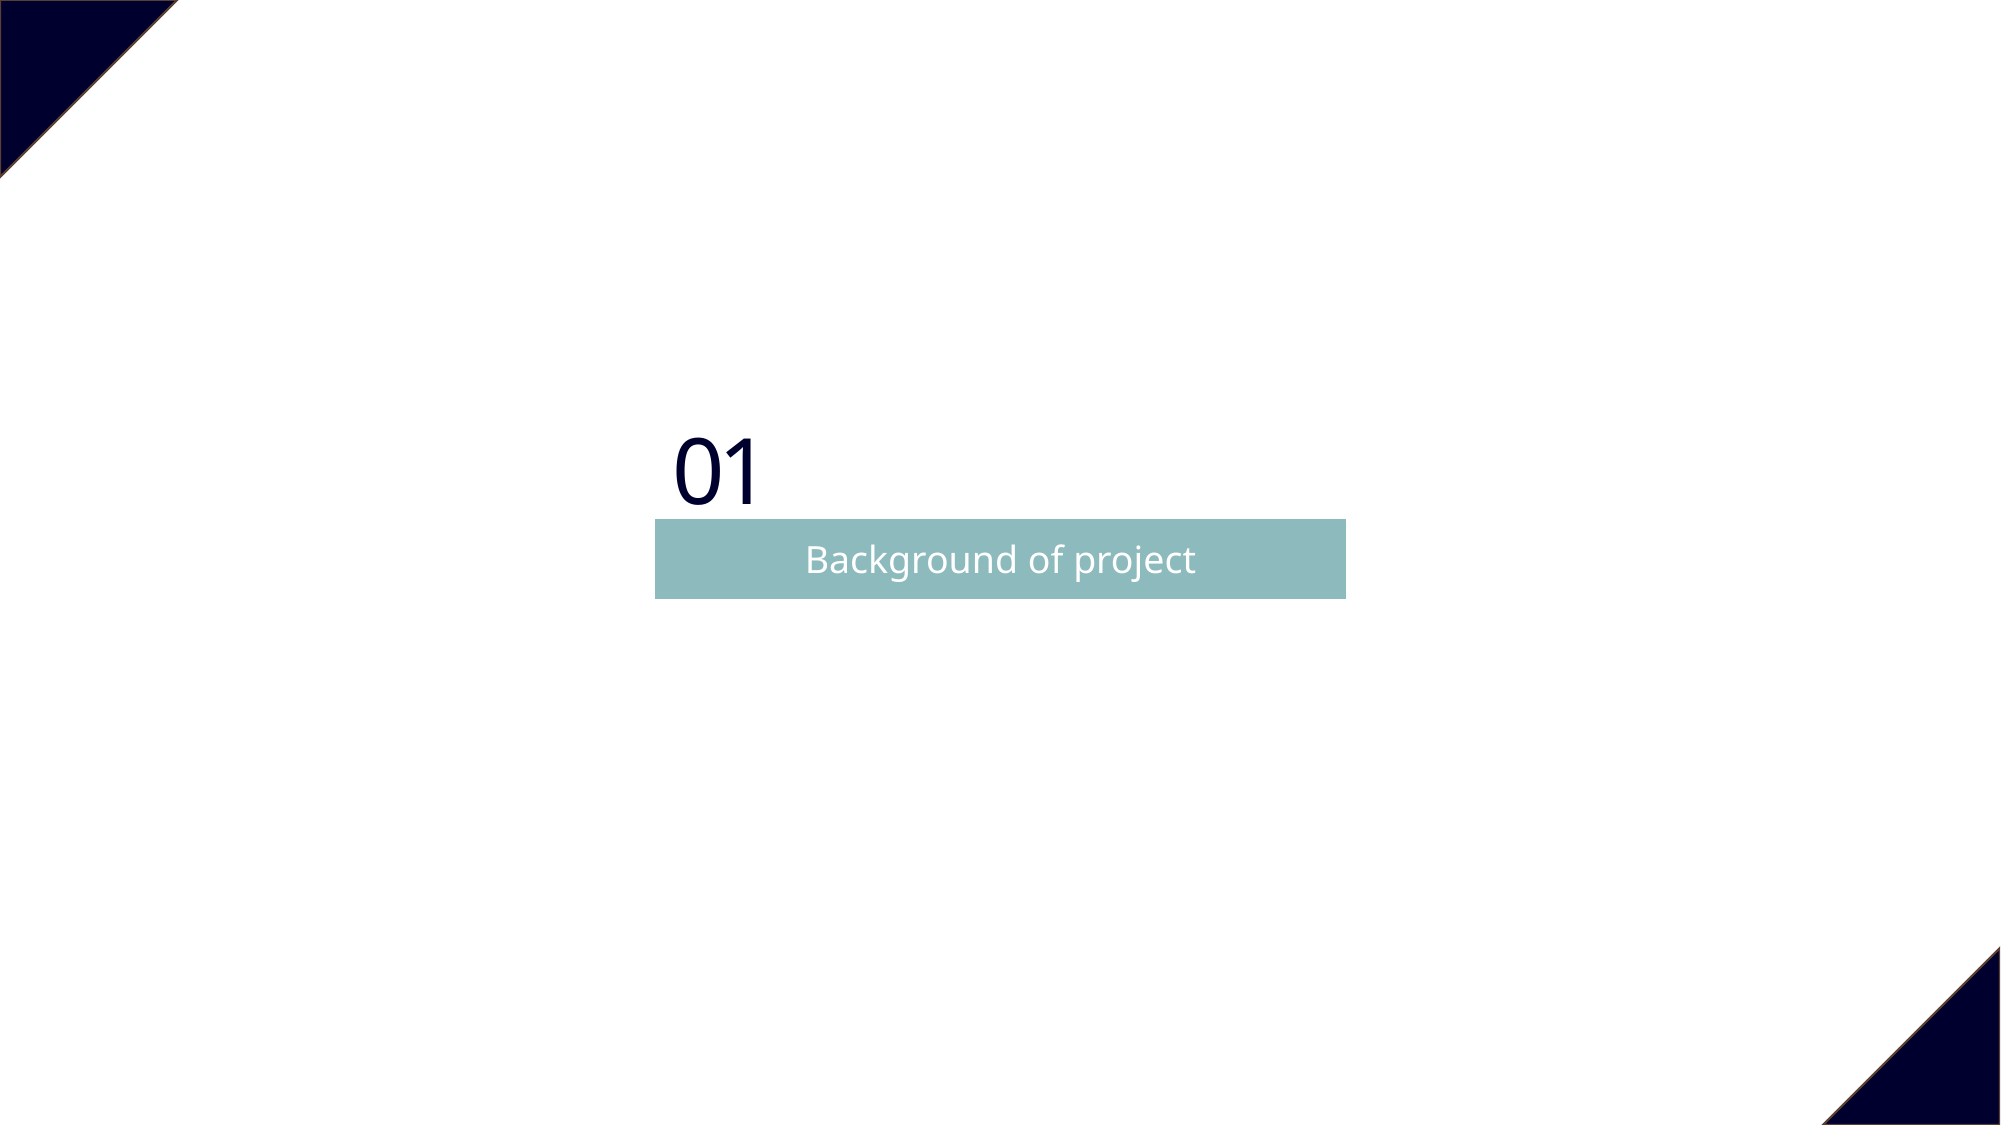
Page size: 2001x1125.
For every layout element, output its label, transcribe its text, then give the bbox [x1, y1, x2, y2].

text_box 01 [657, 405, 786, 519]
text_box Background of project [655, 519, 1346, 599]
